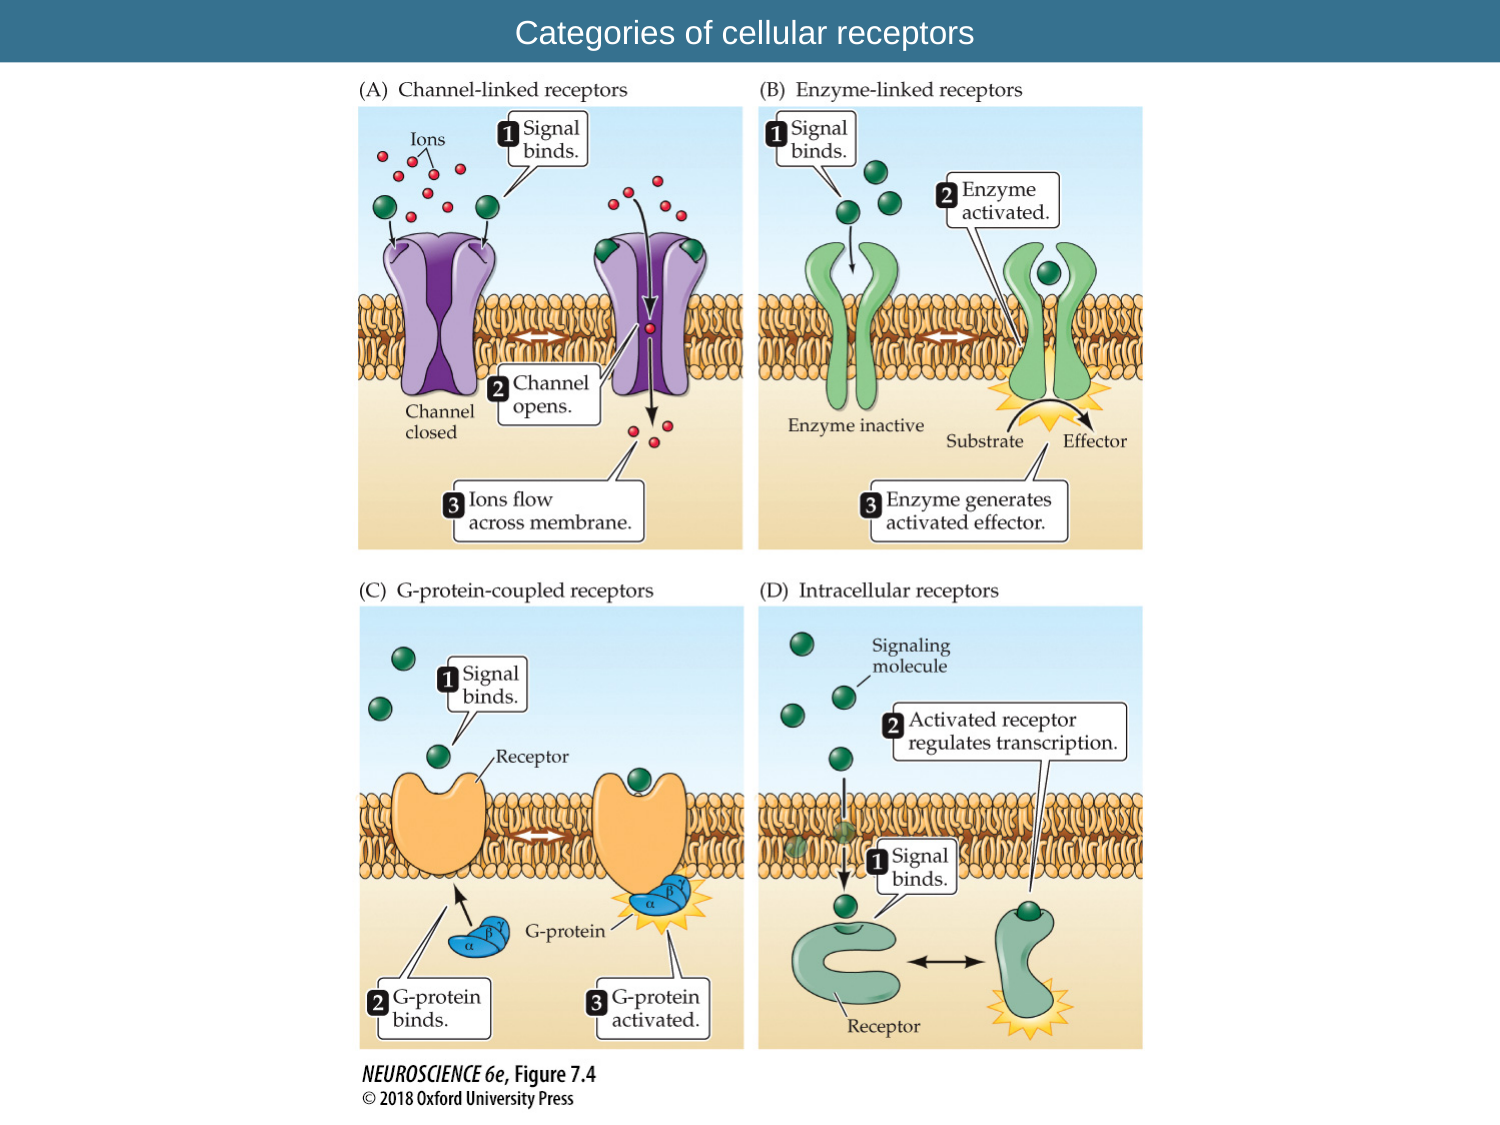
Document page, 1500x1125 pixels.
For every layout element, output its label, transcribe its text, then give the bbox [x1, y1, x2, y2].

title Categories of cellular receptors [0, 0, 1500, 63]
picture [352, 74, 1148, 1113]
